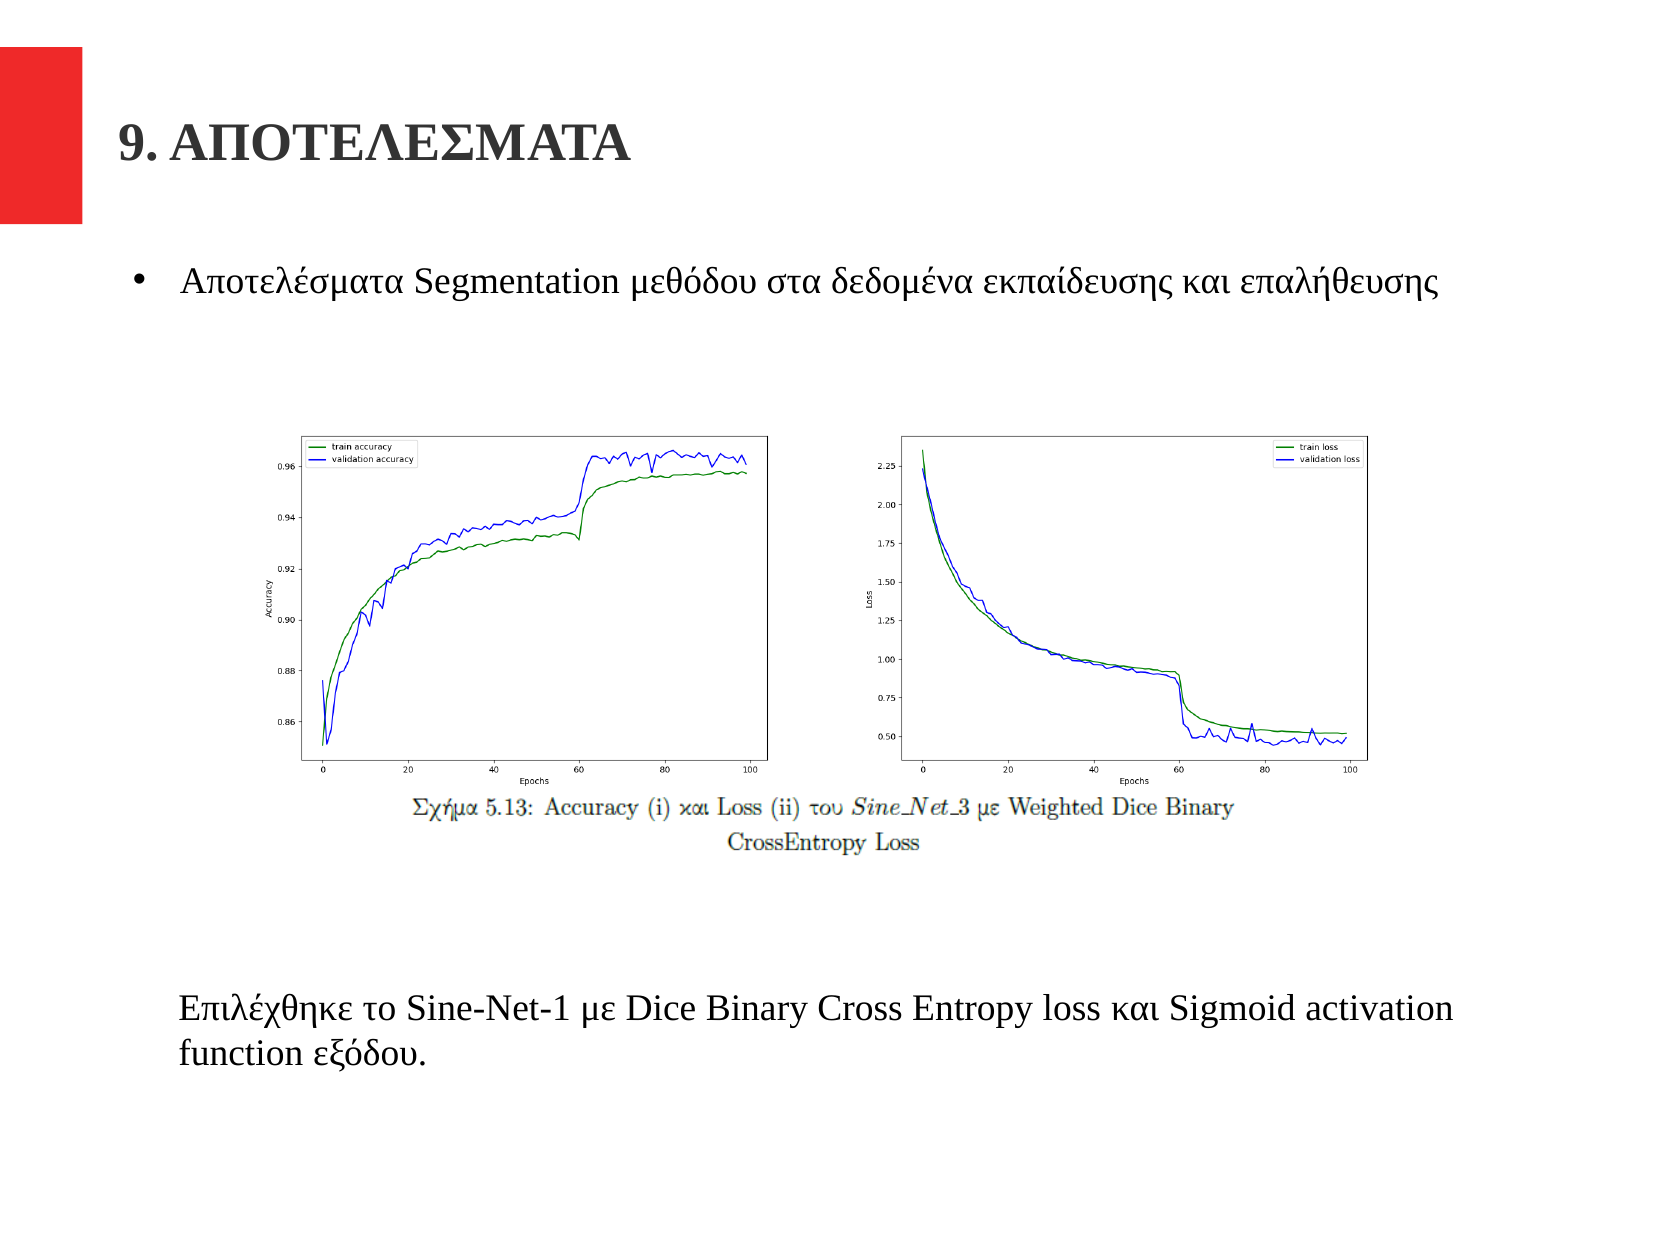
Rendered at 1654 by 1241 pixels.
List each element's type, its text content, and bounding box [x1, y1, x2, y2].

text_box Επιλέχθηκε το Sine-Net-1 με Dice Binary Cross Entropy loss και Sigmoid activation function εξόδου. [163, 975, 1509, 1080]
text_box [52, 270, 1590, 1080]
text_box Αποτελέσματα Segmentation μεθόδου στα δεδομένα εκπαίδευσης και επαλήθευσης [118, 226, 1553, 309]
text_box 9. ΑΠΟΤΕΛΕΣΜΑΤΑ [118, 35, 1571, 243]
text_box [226, 385, 1427, 859]
